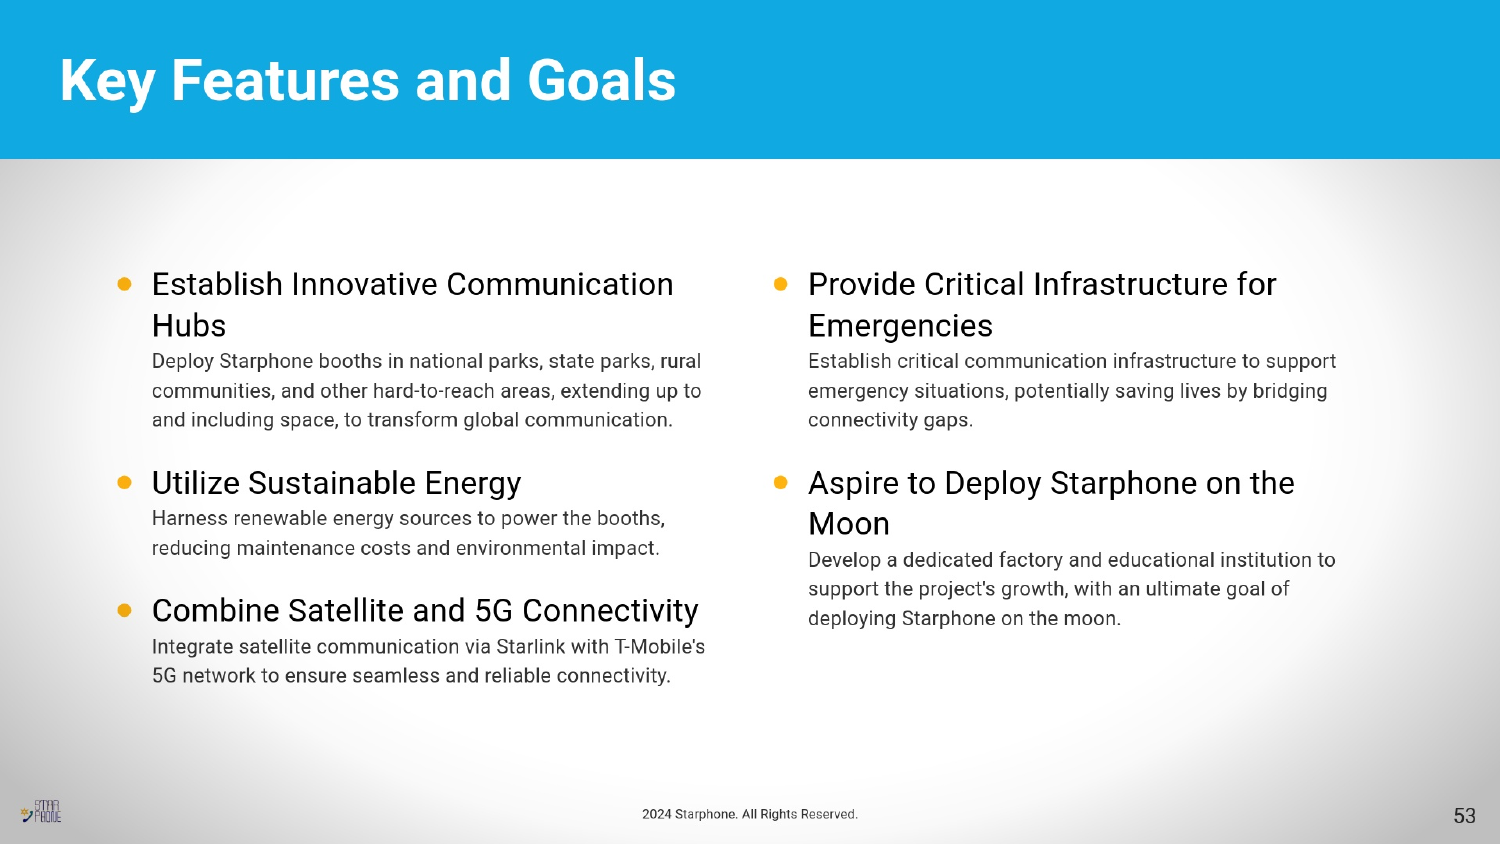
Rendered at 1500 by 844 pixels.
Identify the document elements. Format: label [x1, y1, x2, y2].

picture [0, 159, 1500, 844]
picture [480, 57, 510, 101]
picture [372, 68, 399, 101]
picture [96, 68, 127, 101]
picture [203, 68, 233, 102]
picture [235, 68, 264, 102]
picture [602, 68, 630, 101]
picture [173, 59, 202, 102]
picture [416, 69, 444, 101]
picture [449, 68, 479, 102]
picture [127, 70, 156, 114]
picture [340, 68, 369, 101]
picture [61, 59, 97, 101]
picture [529, 57, 564, 101]
picture [568, 68, 599, 101]
picture [321, 68, 339, 101]
picture [648, 68, 675, 102]
picture [634, 56, 645, 102]
picture [265, 62, 316, 101]
